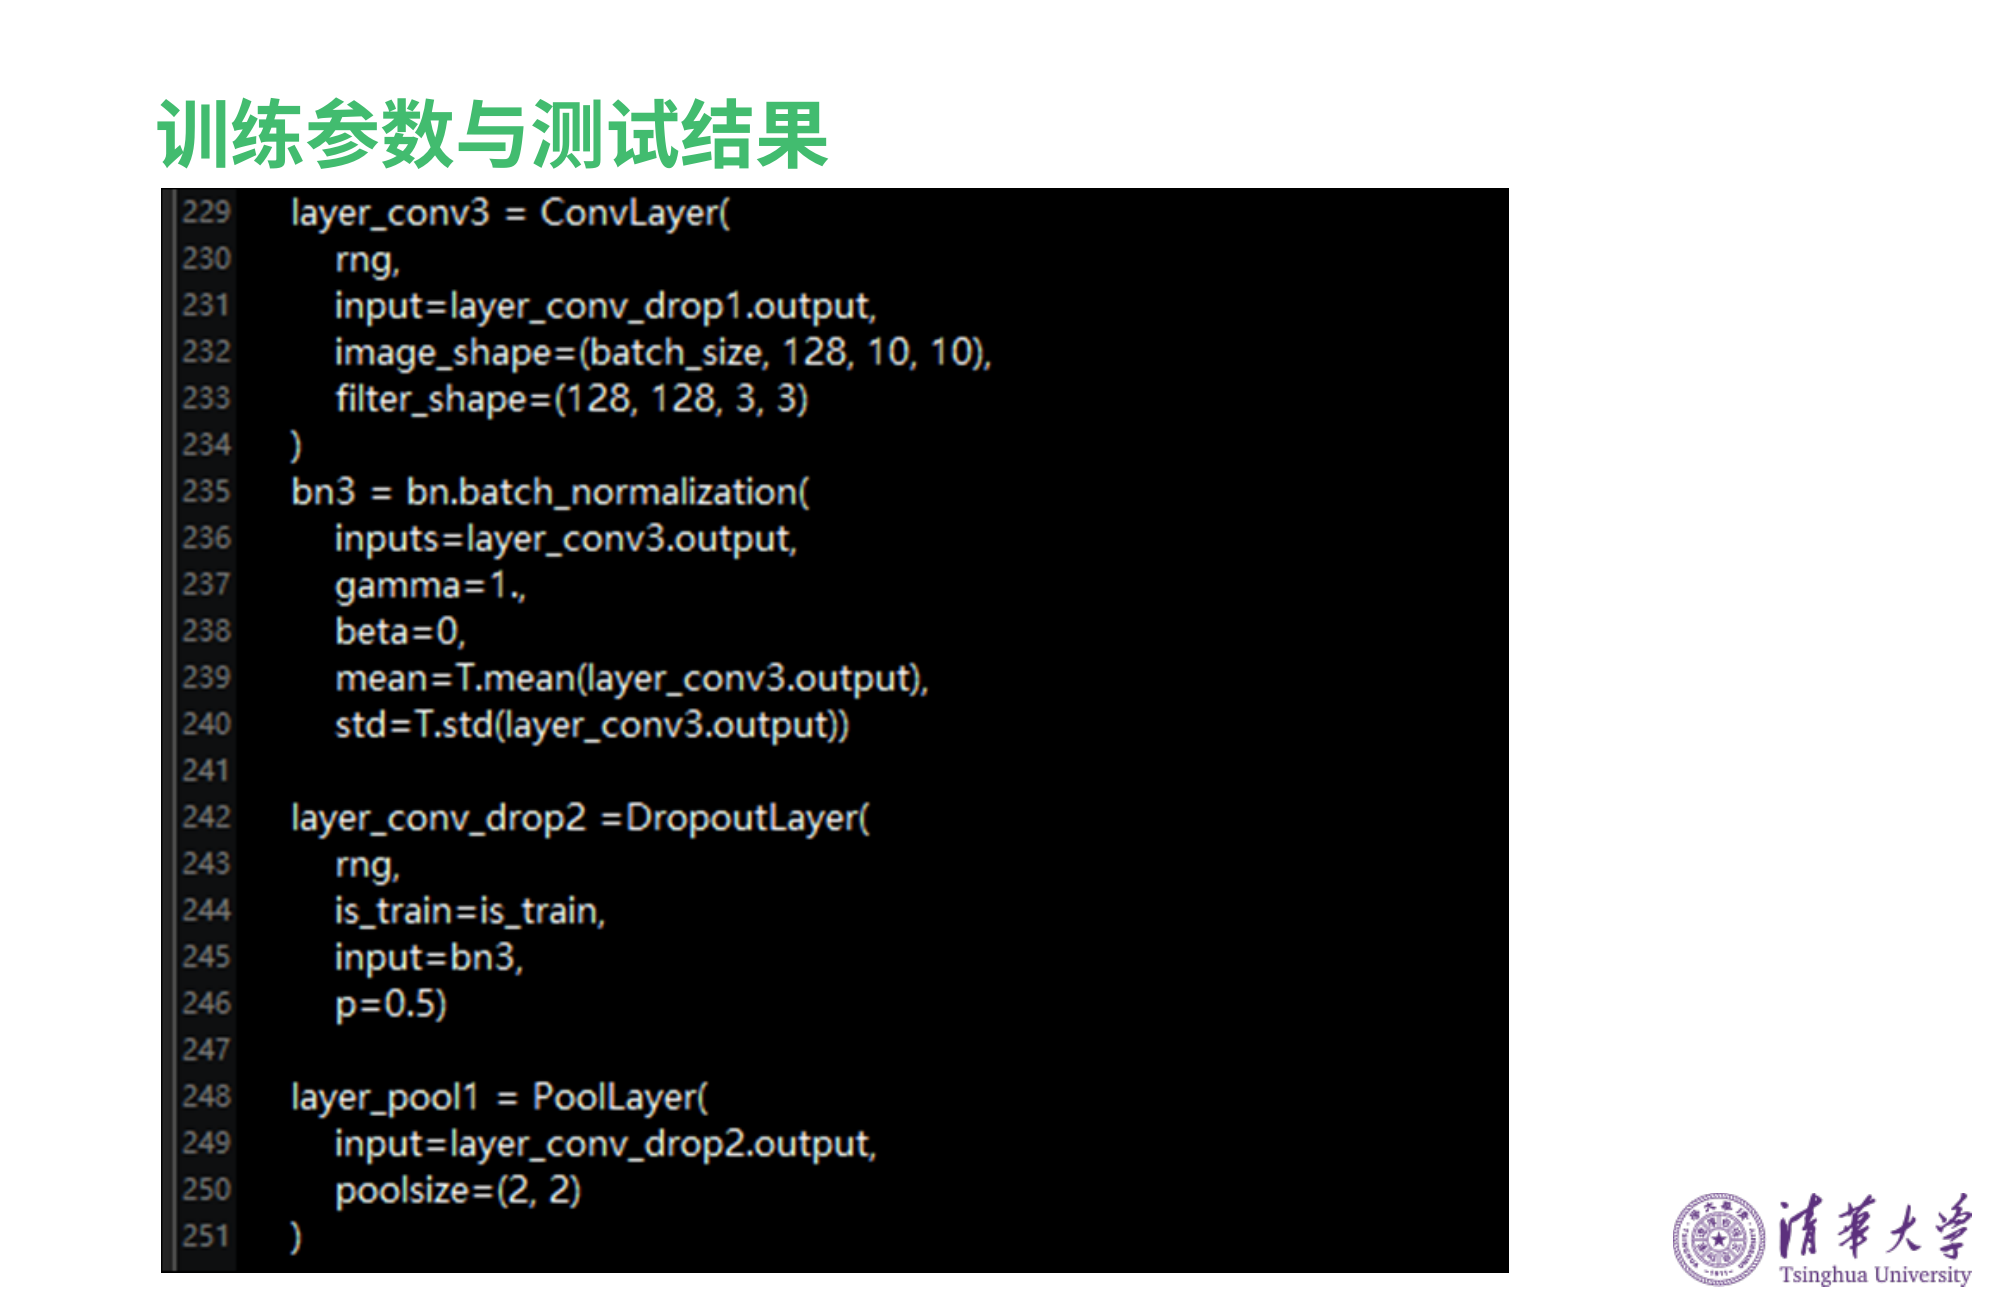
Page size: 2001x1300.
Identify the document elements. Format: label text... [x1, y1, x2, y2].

title 训练参数与测试结果 [137, 82, 1048, 182]
picture [1673, 1192, 1973, 1288]
picture [161, 188, 1509, 1273]
